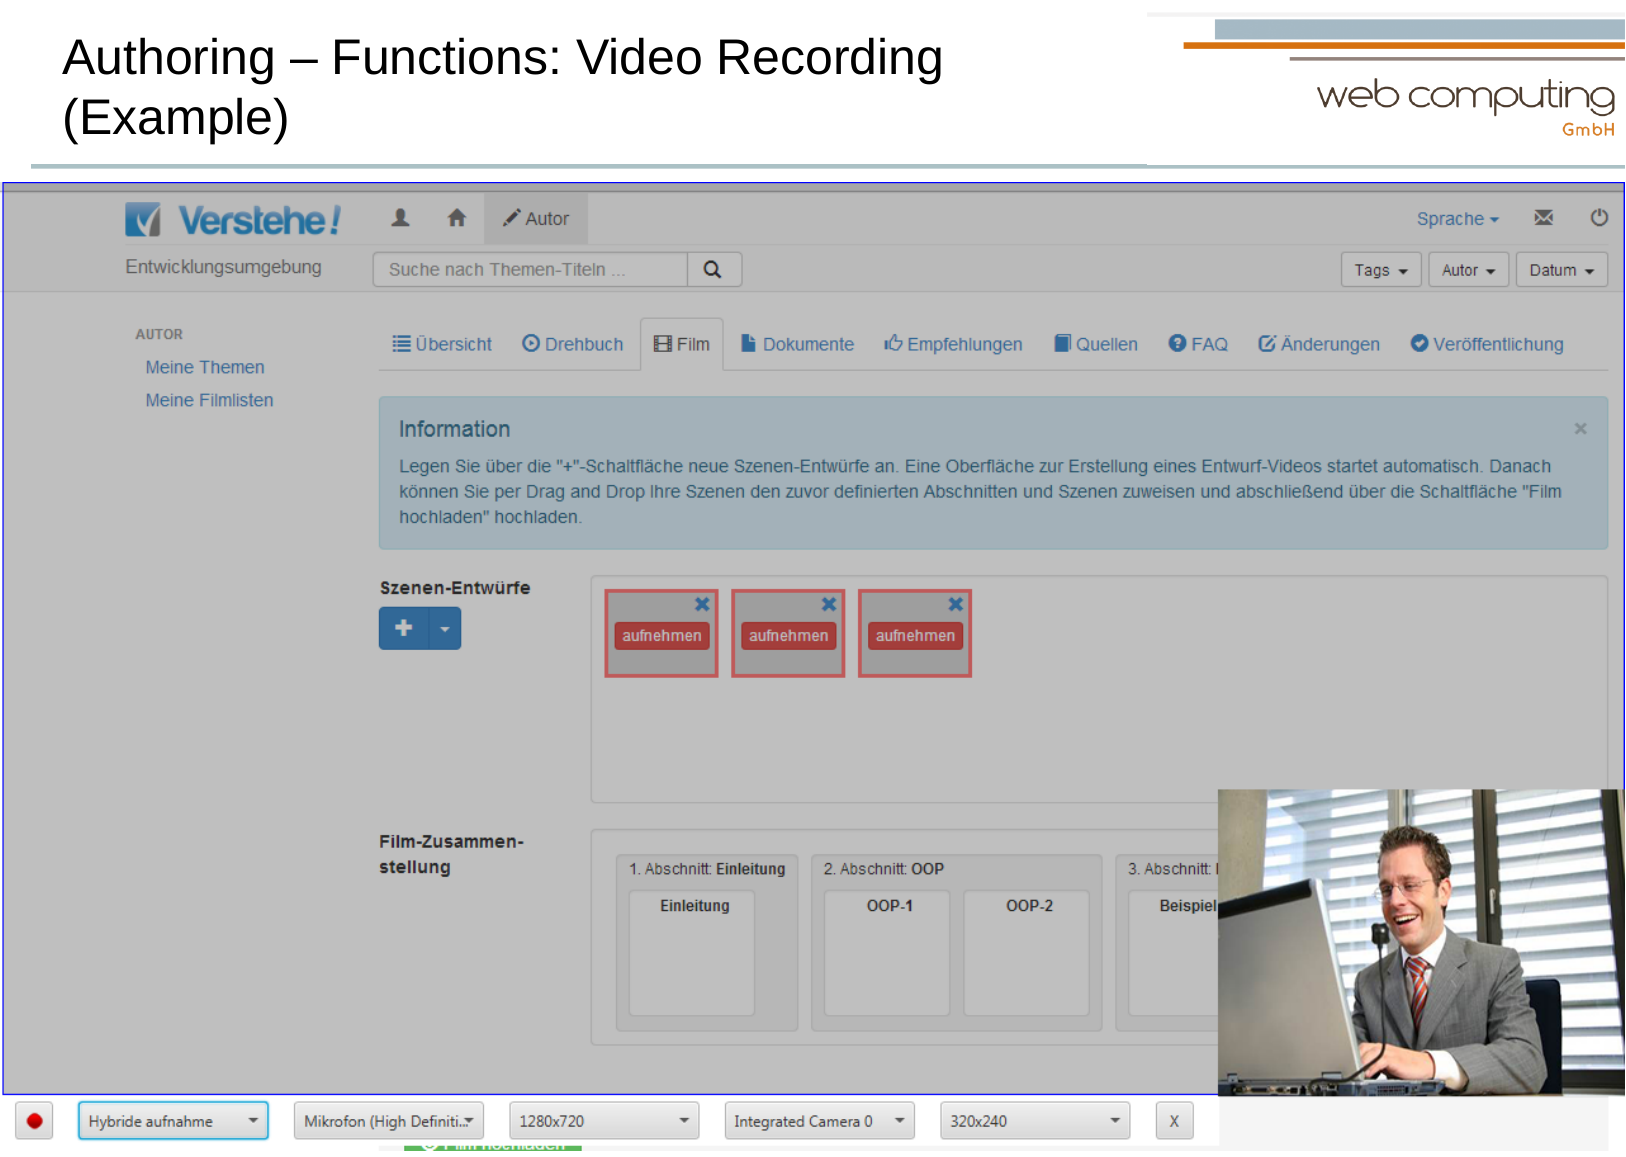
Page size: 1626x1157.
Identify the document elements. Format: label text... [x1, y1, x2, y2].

title Authoring – Functions: Video Recording (Example) [47, 26, 1148, 143]
picture [0, 182, 1625, 1152]
picture [1147, 5, 1625, 165]
